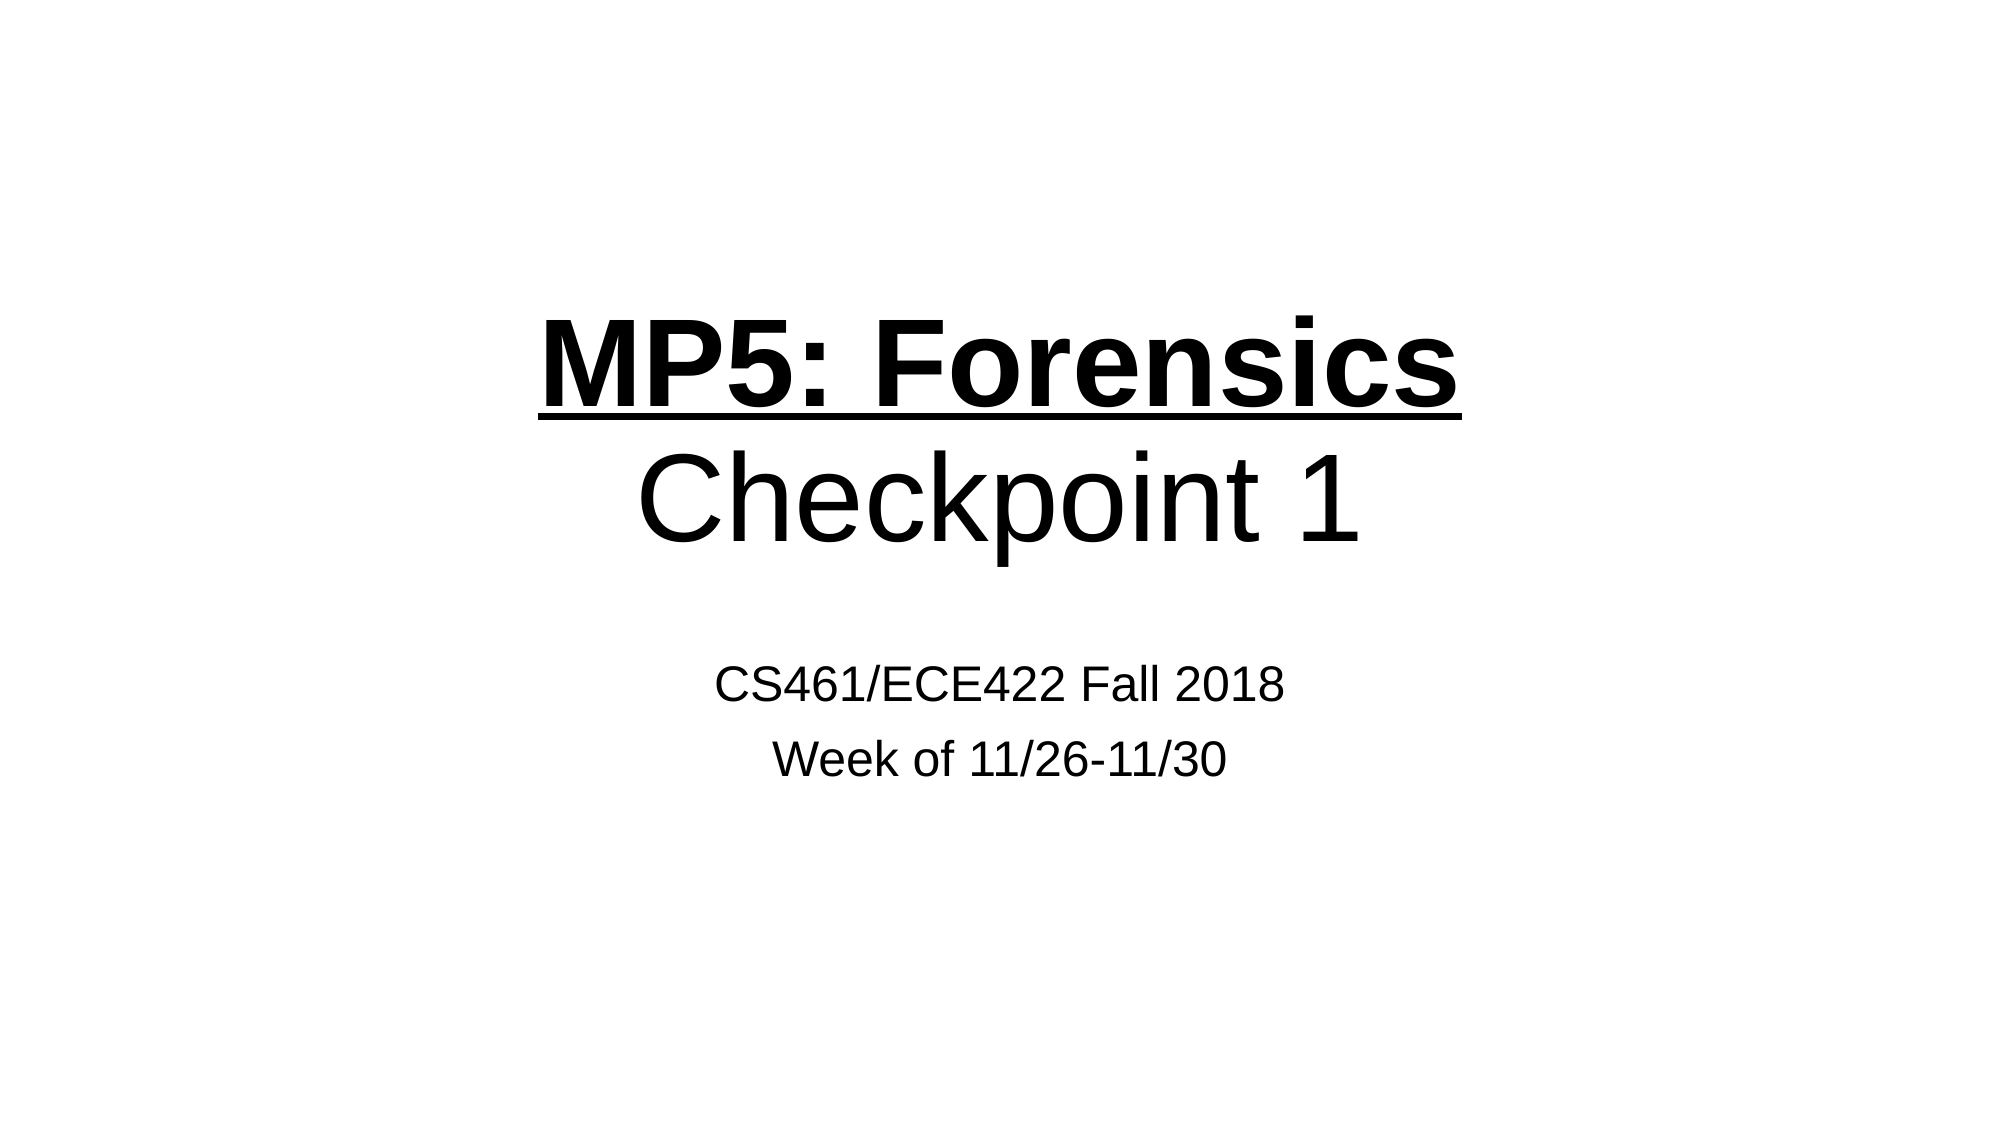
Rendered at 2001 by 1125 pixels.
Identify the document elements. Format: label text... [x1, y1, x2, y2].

title MP5: Forensics Checkpoint 1 [249, 184, 1750, 576]
subtitle CS461/ECE422 Fall 2018 Week of 11/26-11/30 [249, 650, 1750, 863]
